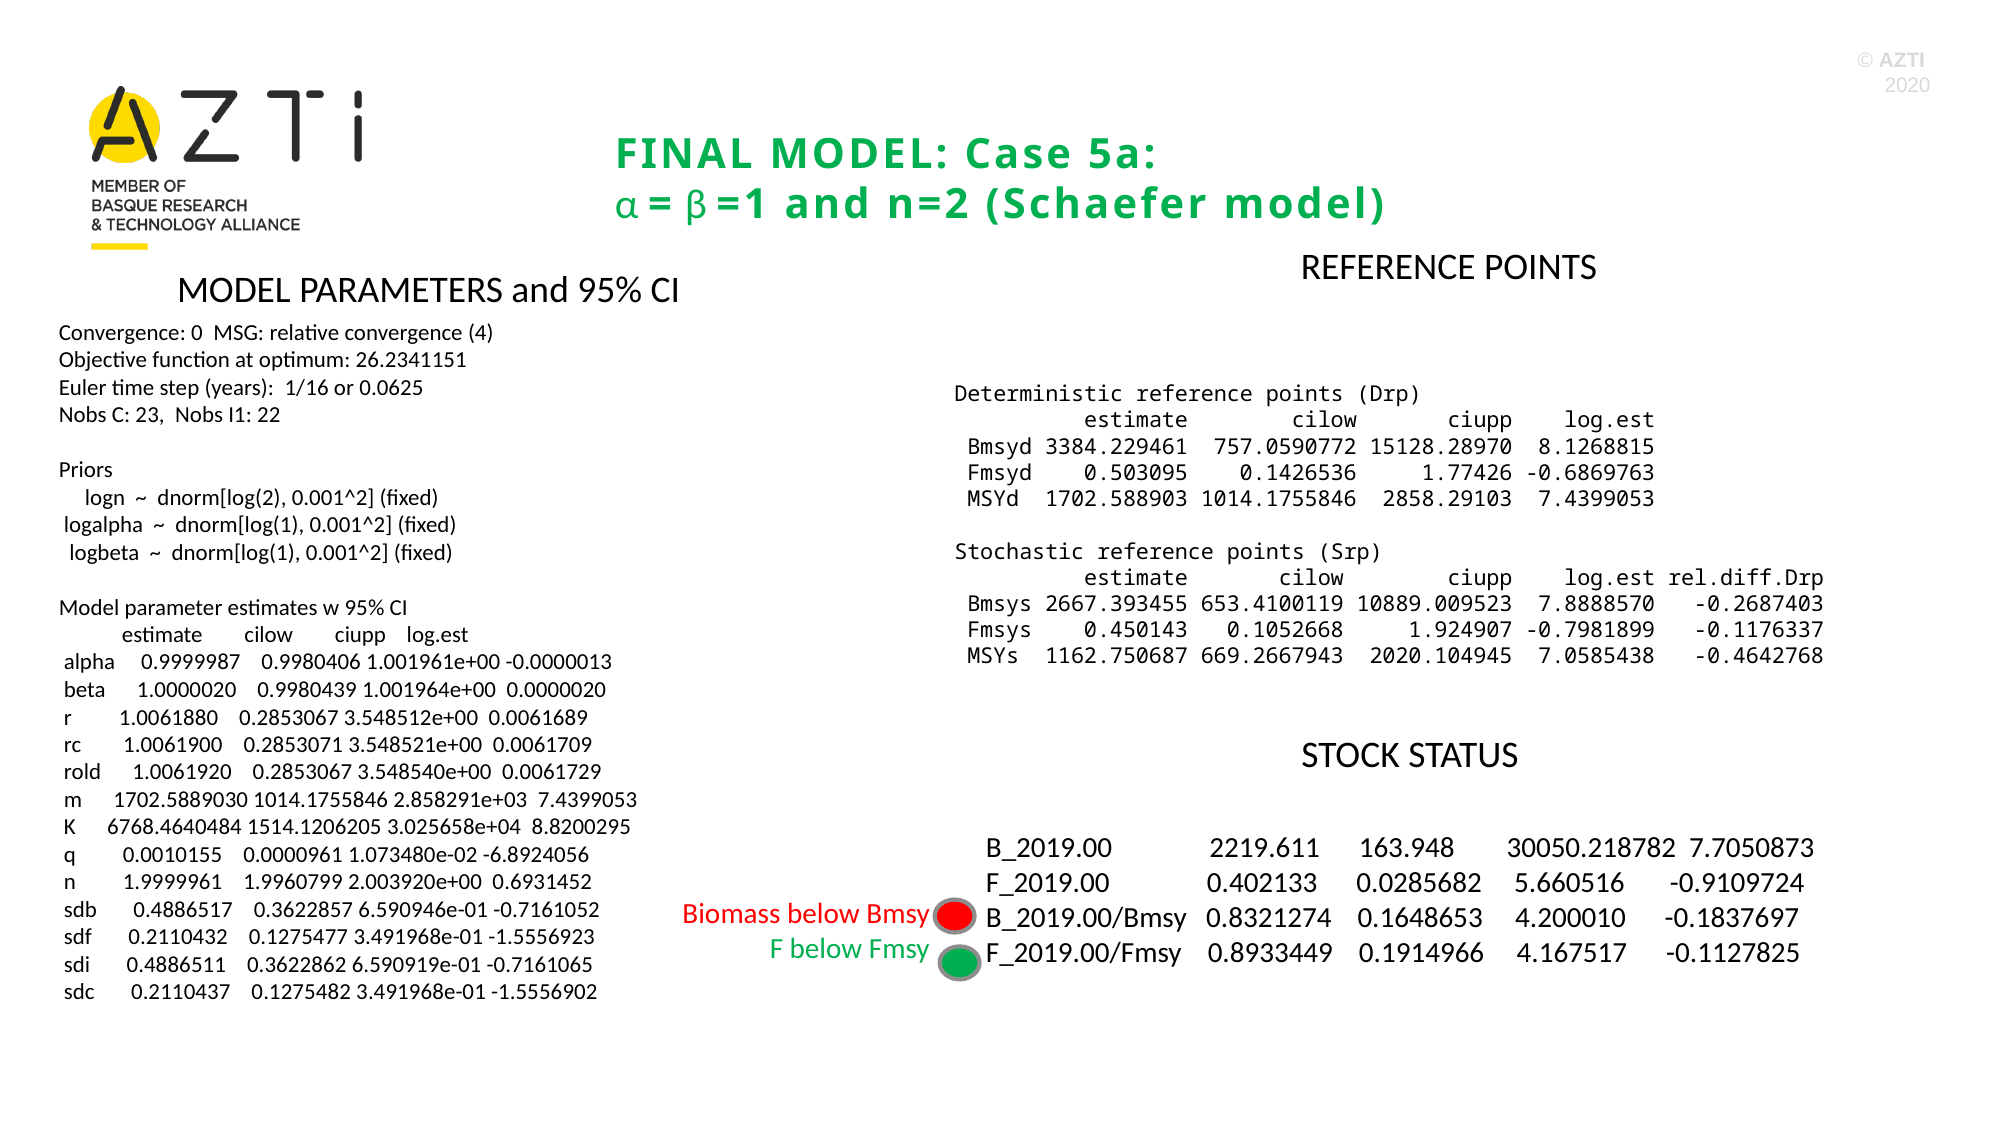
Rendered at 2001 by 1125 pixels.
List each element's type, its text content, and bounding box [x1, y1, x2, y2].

text_box Biomass below Bmsy F below Fmsy [814, 887, 945, 972]
text_box [945, 897, 964, 935]
text_box FINAL MODEL: Case 5a: α = β =1 and n=2 (Schaefer model) [600, 119, 1400, 234]
text_box Deterministic reference points (Drp) estimate cilow ciupp log.est Bmsyd 3384.229461 757.0590772 15128.28970 8.1268815 Fmsyd 0.503095 0.1426536 1.77426 -0.6869763 MSYd 1702.588903 1014.1755846 2858.29103 7.4399053 Stochastic reference points (Srp) estimate cilow ciupp log.est rel.diff.Drp Bmsys 2667.393455 653.4100119 10889.009523 7.8888570 -0.2687403 Fmsys 0.450143 0.1052668 1.924907 -0.7981899 -0.1176337 MSYs 1162.750687 669.2667943 2020.104945 7.0585438 -0.4642768 [954, 379, 1875, 669]
text_box B_2019.00 2219.611 163.948 30050.218782 7.7050873 F_2019.00 0.402133 0.0285682 5.660516 -0.9109724 B_2019.00/Bmsy 0.8321274 0.1648653 4.200010 -0.1837697 F_2019.00/Fmsy 0.8933449 0.1914966 4.167517 -0.1127825 [964, 821, 1912, 976]
text_box [937, 944, 982, 982]
picture [89, 86, 362, 250]
text_box STOCK STATUS [1286, 723, 1671, 783]
text_box REFERENCE POINTS [1144, 234, 1754, 294]
text_box MODEL PARAMETERS and 95% CI [124, 257, 734, 310]
text_box Convergence: 0 MSG: relative convergence (4) Objective function at optimum: 26.2341151 Euler time step (years): 1/16 or 0.0625 Nobs C: 23, Nobs I1: 22 Priors logn ~ dnorm[log(2), 0.001^2] (fixed) logalpha ~ dnorm[log(1), 0.001^2] (fixed) logbeta ~ dnorm[log(1), 0.001^2] (fixed) Model parameter estimates w 95% CI estimate cilow ciupp log.est alpha 0.9999987 0.9980406 1.001961e+00 -0.0000013 beta 1.0000020 0.9980439 1.001964e+00 0.0000020 r 1.0061880 0.2853067 3.548512e+00 0.0061689 rc 1.0061900 0.2853071 3.548521e+00 0.0061709 rold 1.0061920 0.2853067 3.548540e+00 0.0061729 m 1702.5889030 1014.1755846 2.858291e+03 7.4399053 K 6768.4640484 1514.1206205 3.025658e+04 8.8200295 q 0.0010155 0.0000961 1.073480e-02 -6.8924056 n 1.9999961 1.9960799 2.003920e+00 0.6931452 sdb 0.4886517 0.3622857 6.590946e-01 -0.7161052 sdf 0.2110432 0.1275477 3.491968e-01 -1.5556923 sdi 0.4886511 0.3622862 6.590919e-01 -0.7161065 sdc 0.2110437 0.1275482 3.491968e-01 -1.5556902 [43, 310, 814, 1012]
